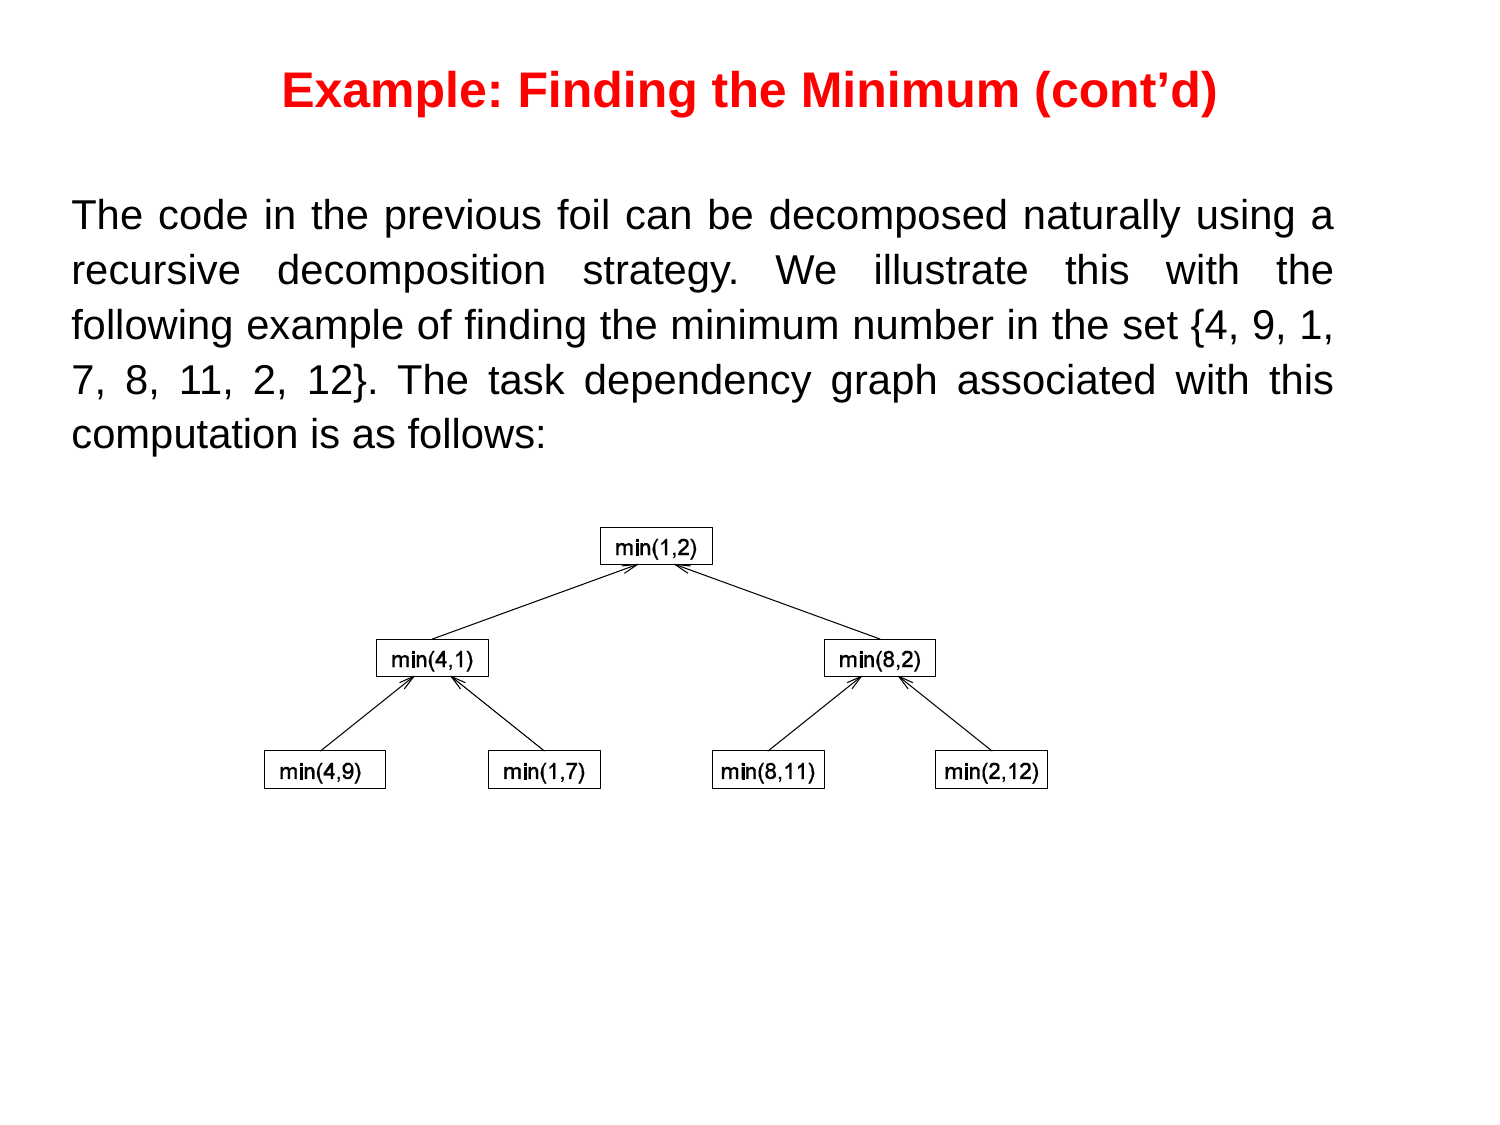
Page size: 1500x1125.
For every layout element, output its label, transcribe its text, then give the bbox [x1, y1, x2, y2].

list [262, 524, 1051, 791]
title Example: Finding the Minimum (cont’d) [74, 12, 1426, 163]
list The code in the previous foil can be decomposed naturally using a recursive decomposition strategy. We illustrate this with the following example of finding the minimum number in the set {4, 9, 1, 7, 8, 11, 2, 12}. The task dependency graph associated with this computation is as follows: [0, 174, 1351, 568]
